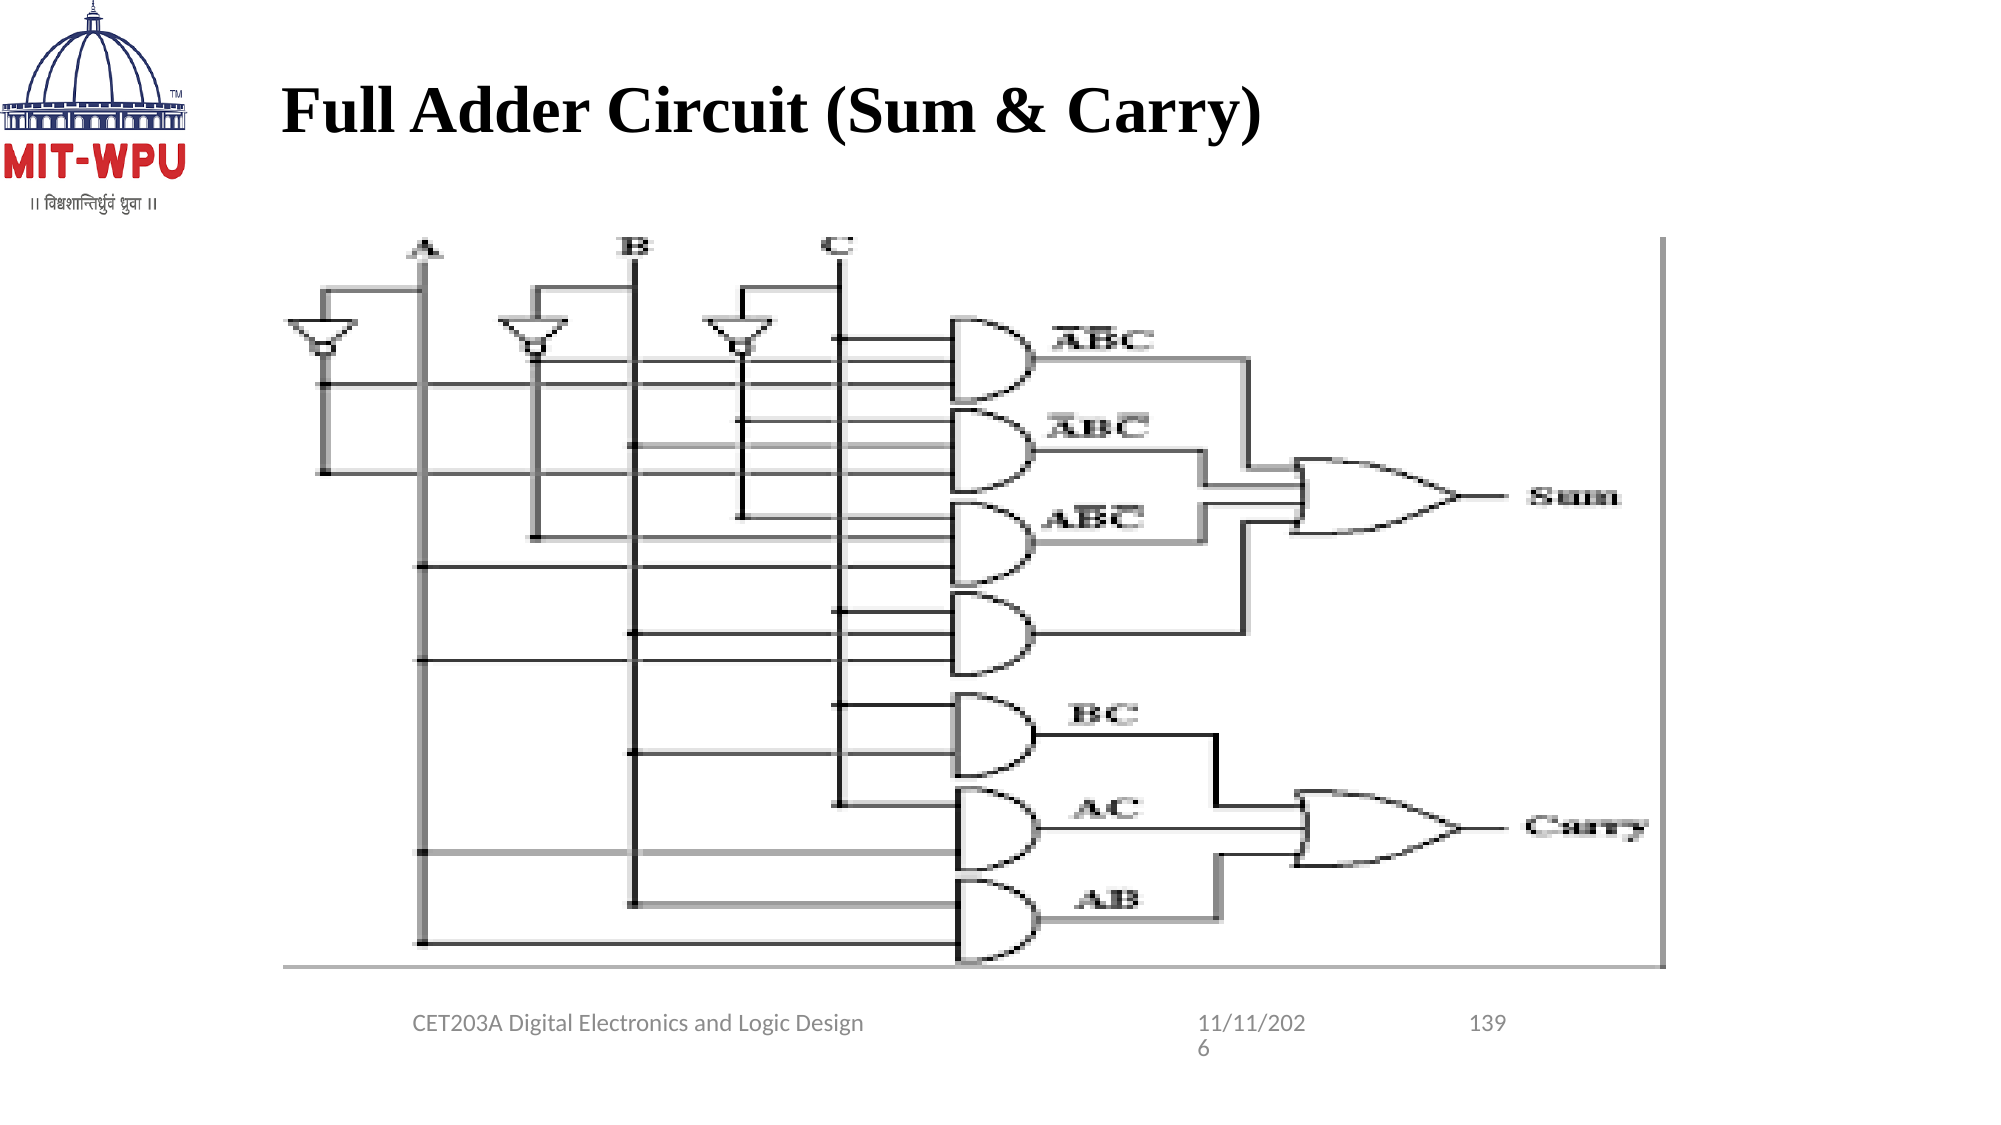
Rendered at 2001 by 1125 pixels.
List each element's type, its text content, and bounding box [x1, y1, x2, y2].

title Full Adder Circuit (Sum & Carry) [266, 47, 1480, 175]
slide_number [1182, 991, 1332, 1051]
picture [0, 0, 209, 216]
slide_number 139 [1409, 991, 1522, 1051]
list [283, 237, 1666, 969]
footer CET203A Digital Electronics and Logic Design [133, 991, 1145, 1051]
